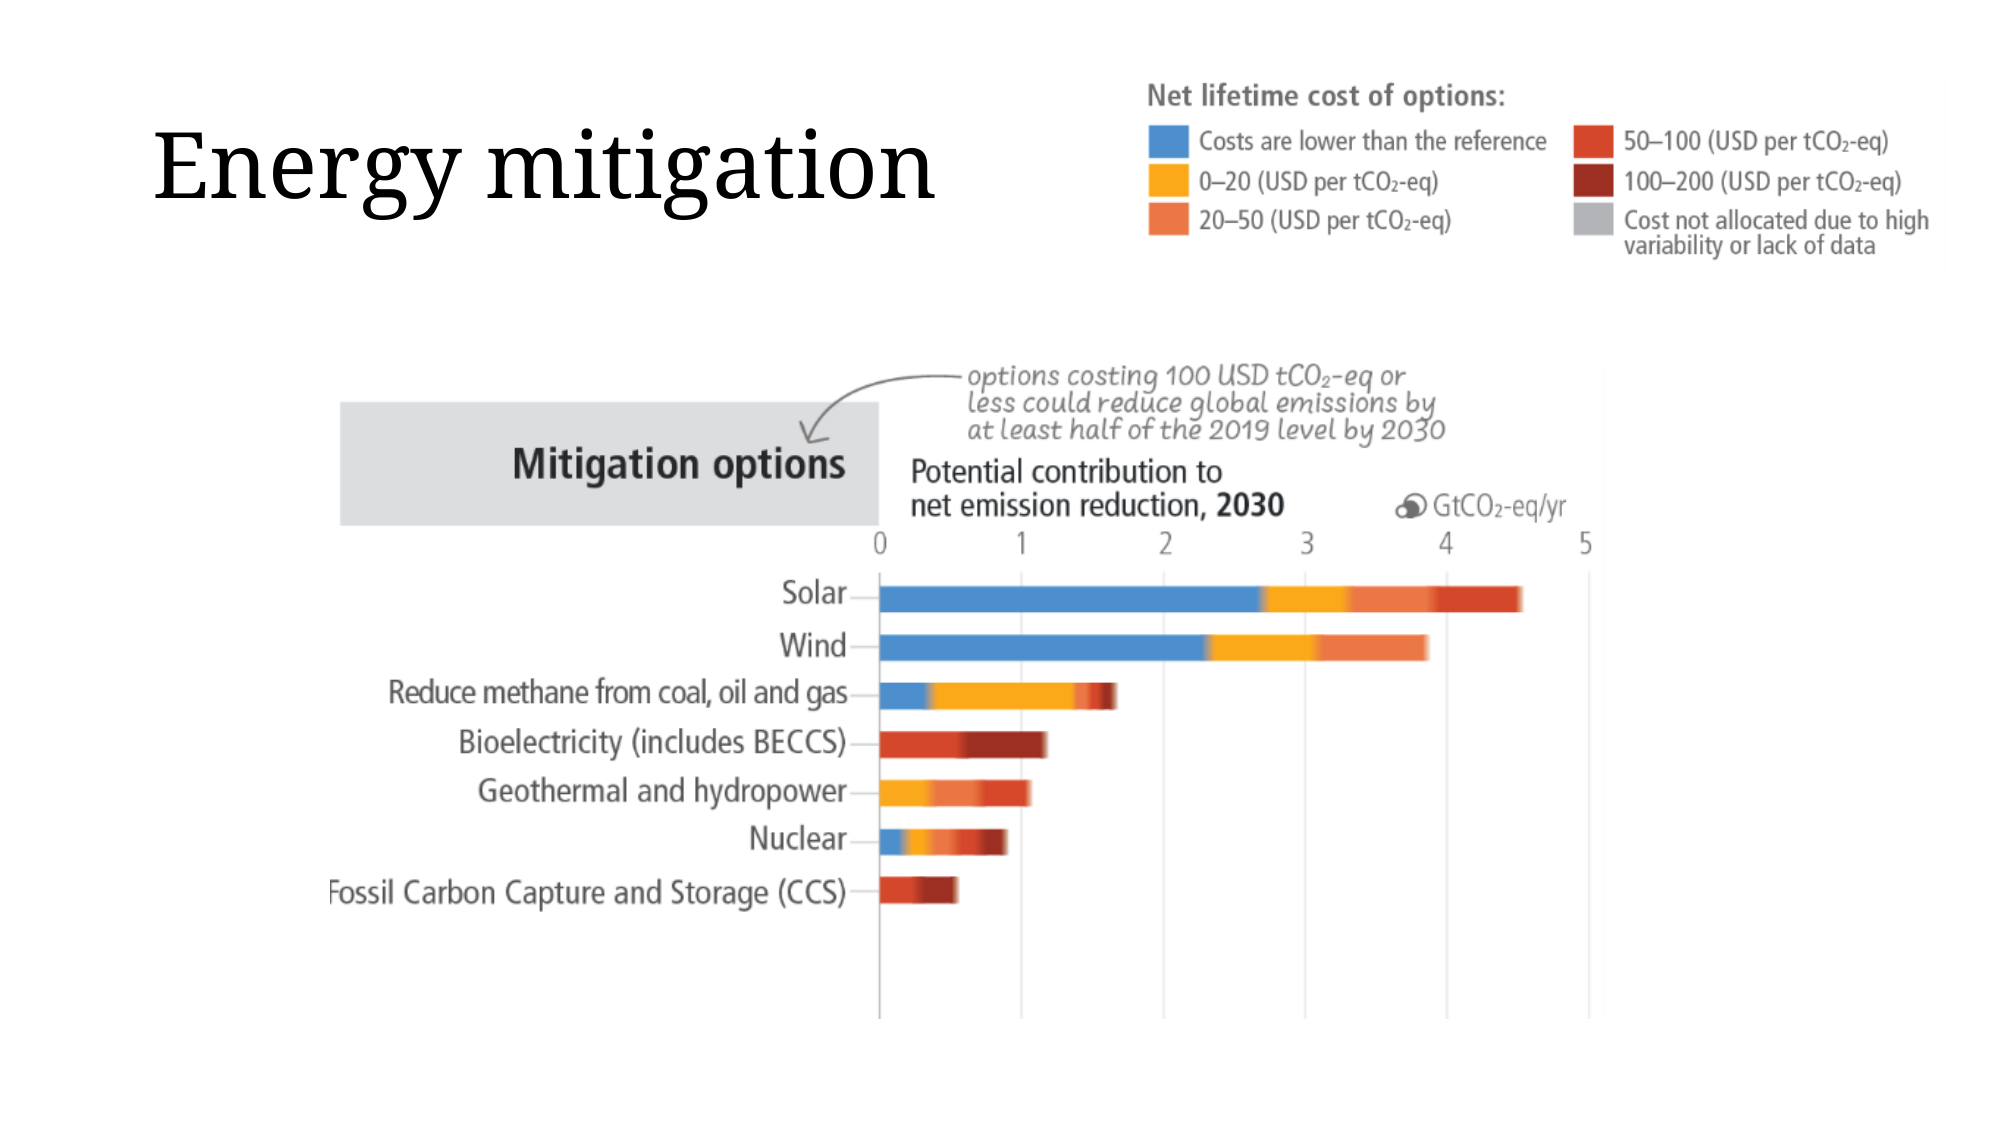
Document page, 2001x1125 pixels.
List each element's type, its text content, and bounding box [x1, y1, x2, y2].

picture [330, 363, 1606, 1019]
picture [1124, 77, 1947, 278]
title Energy mitigation [137, 59, 1863, 278]
